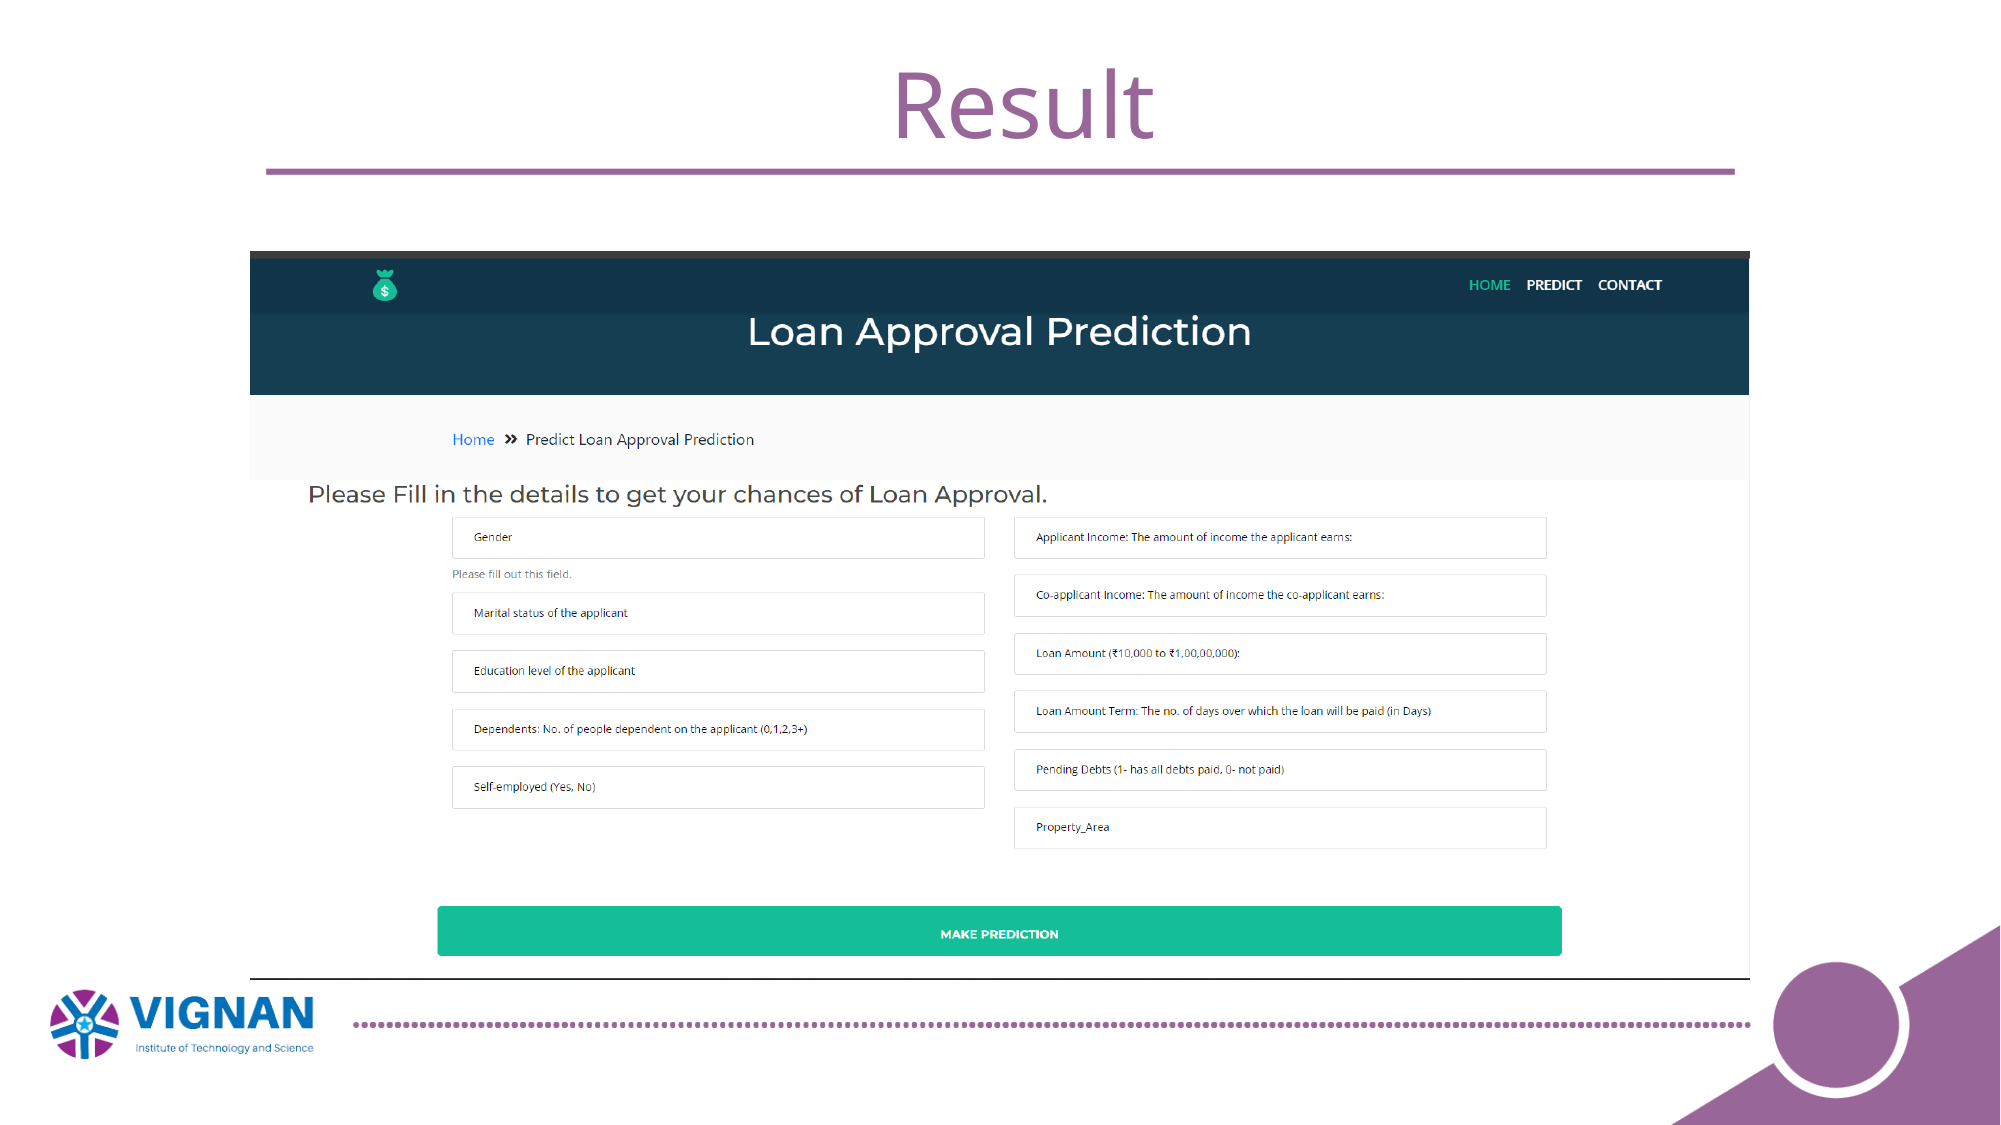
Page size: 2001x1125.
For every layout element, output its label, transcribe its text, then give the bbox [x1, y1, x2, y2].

picture [0, 0, 2001, 1125]
title Result [160, 0, 1886, 218]
